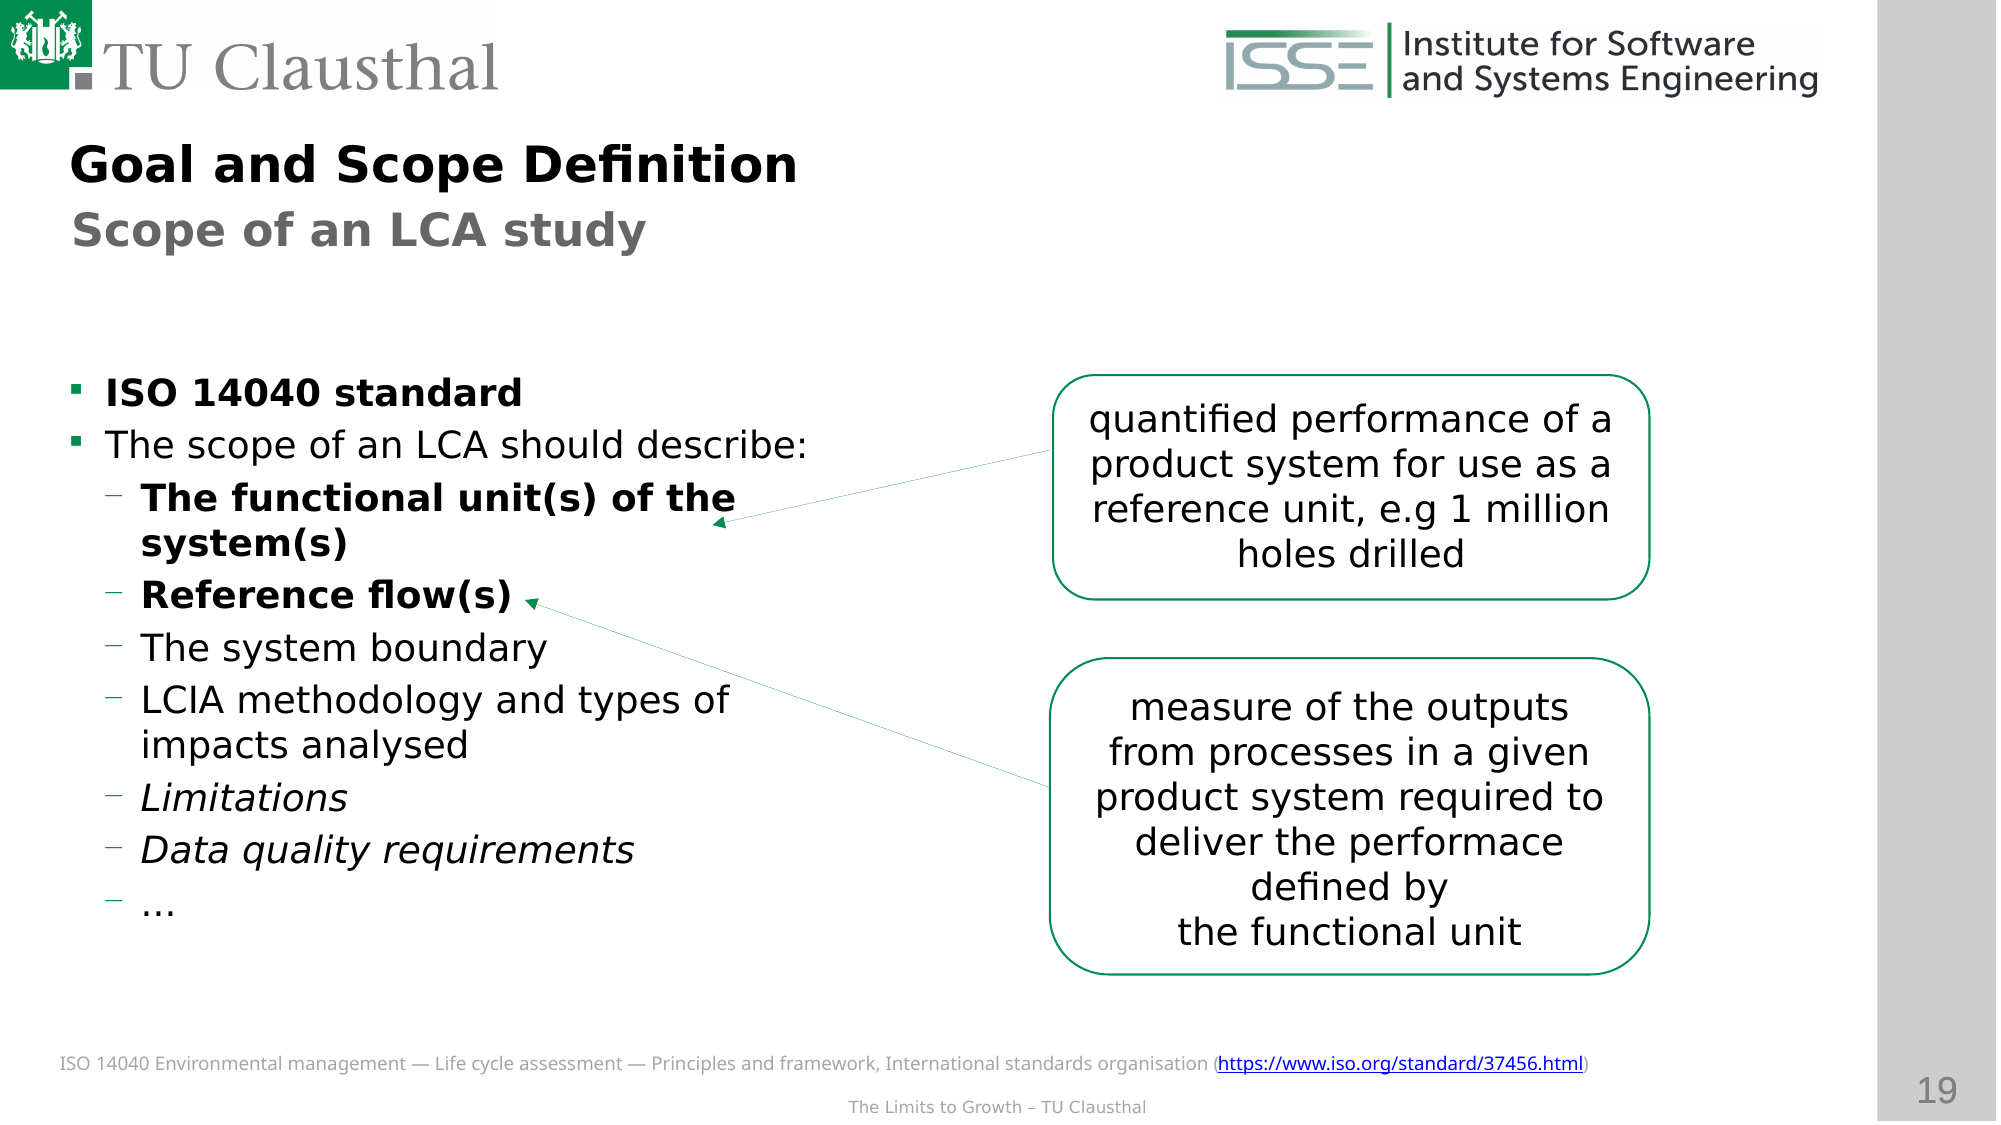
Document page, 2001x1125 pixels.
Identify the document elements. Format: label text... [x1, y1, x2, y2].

picture [0, 0, 498, 90]
text_box measure of the outputs from processes in a given product system required to deliver the performace defined by the functional unit [1048, 657, 1651, 976]
text_box ISO 14040 Environmental management — Life cycle assessment — Principles and framework, International standards organisation (https://www.iso.org/standard/37456.html) [45, 1043, 1837, 1085]
text_box quantified performance of a product system for use as a reference unit, e.g 1 million holes drilled [1052, 374, 1651, 601]
text_box [712, 449, 1051, 529]
text_box ISO 14040 standard The scope of an LCA should describe: The functional unit(s) of the system(s) Reference flow(s) The system boundary LCIA methodology and types of impacts analysed Limitations Data quality requirements ... [55, 208, 861, 1032]
picture [1218, 22, 1823, 104]
text_box Goal and Scope Definition [55, 125, 1816, 205]
text_box Scope of an LCA study [70, 188, 1768, 267]
text_box [525, 598, 1051, 788]
